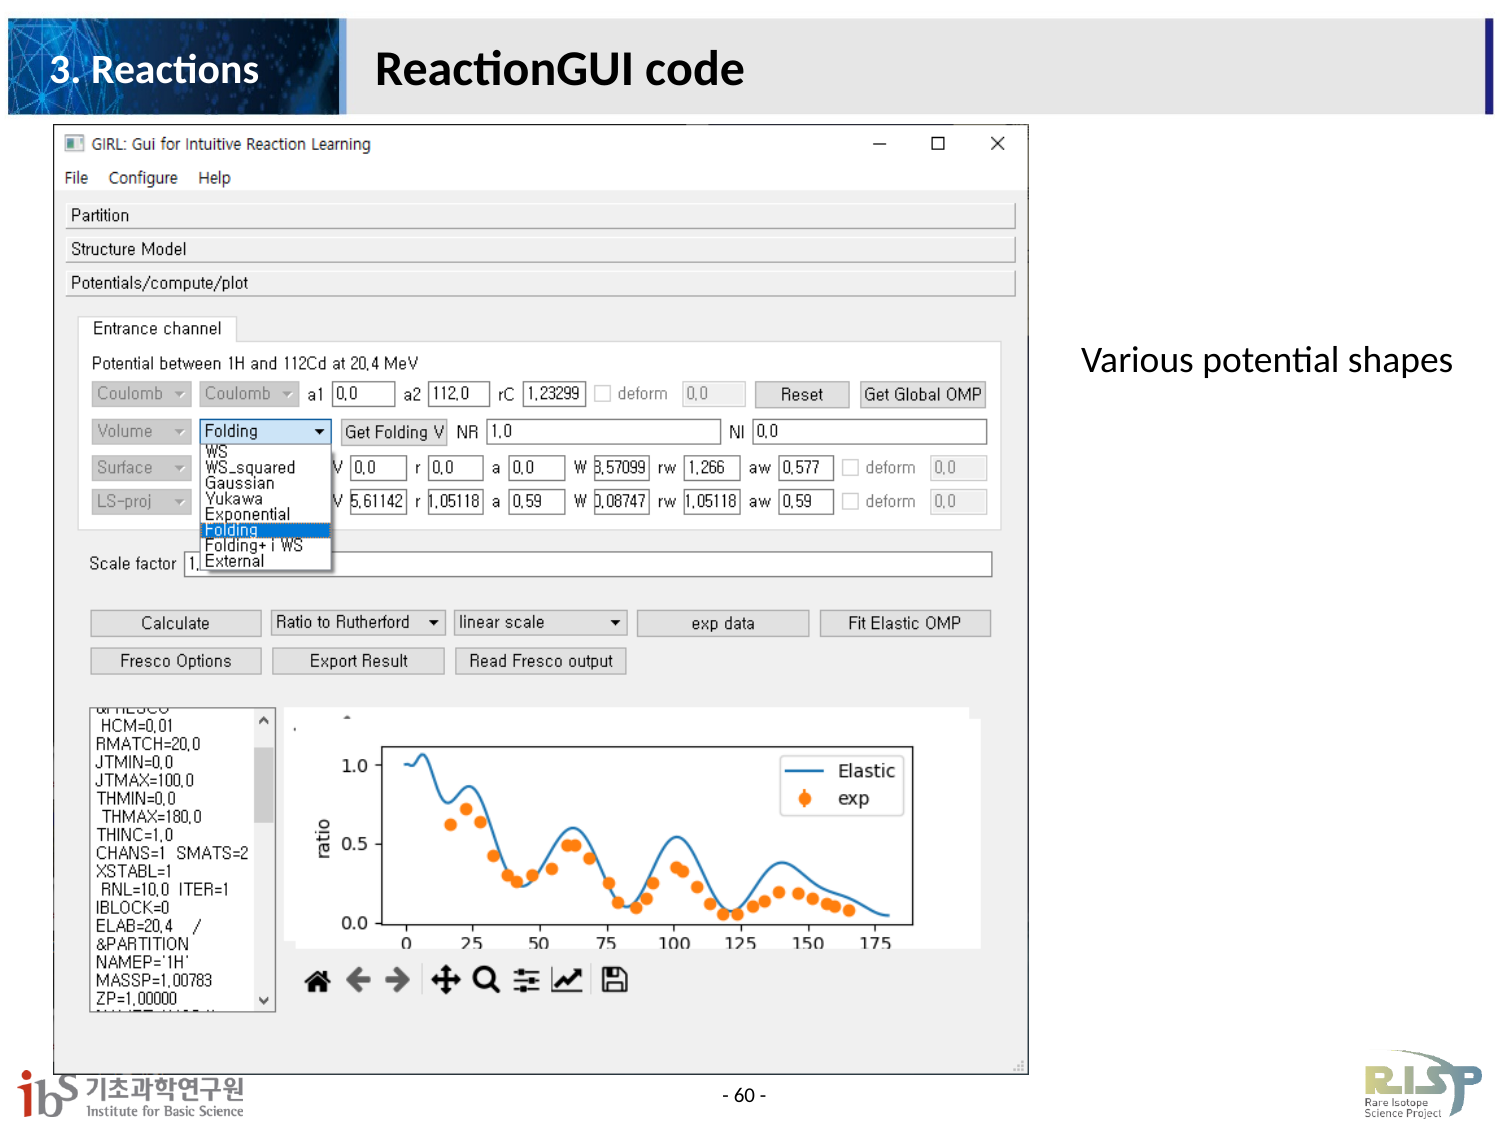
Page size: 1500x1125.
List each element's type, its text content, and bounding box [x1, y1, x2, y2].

picture [1364, 1049, 1482, 1119]
text_box Various potential shapes [1066, 327, 1469, 388]
picture [2, 10, 1500, 1117]
